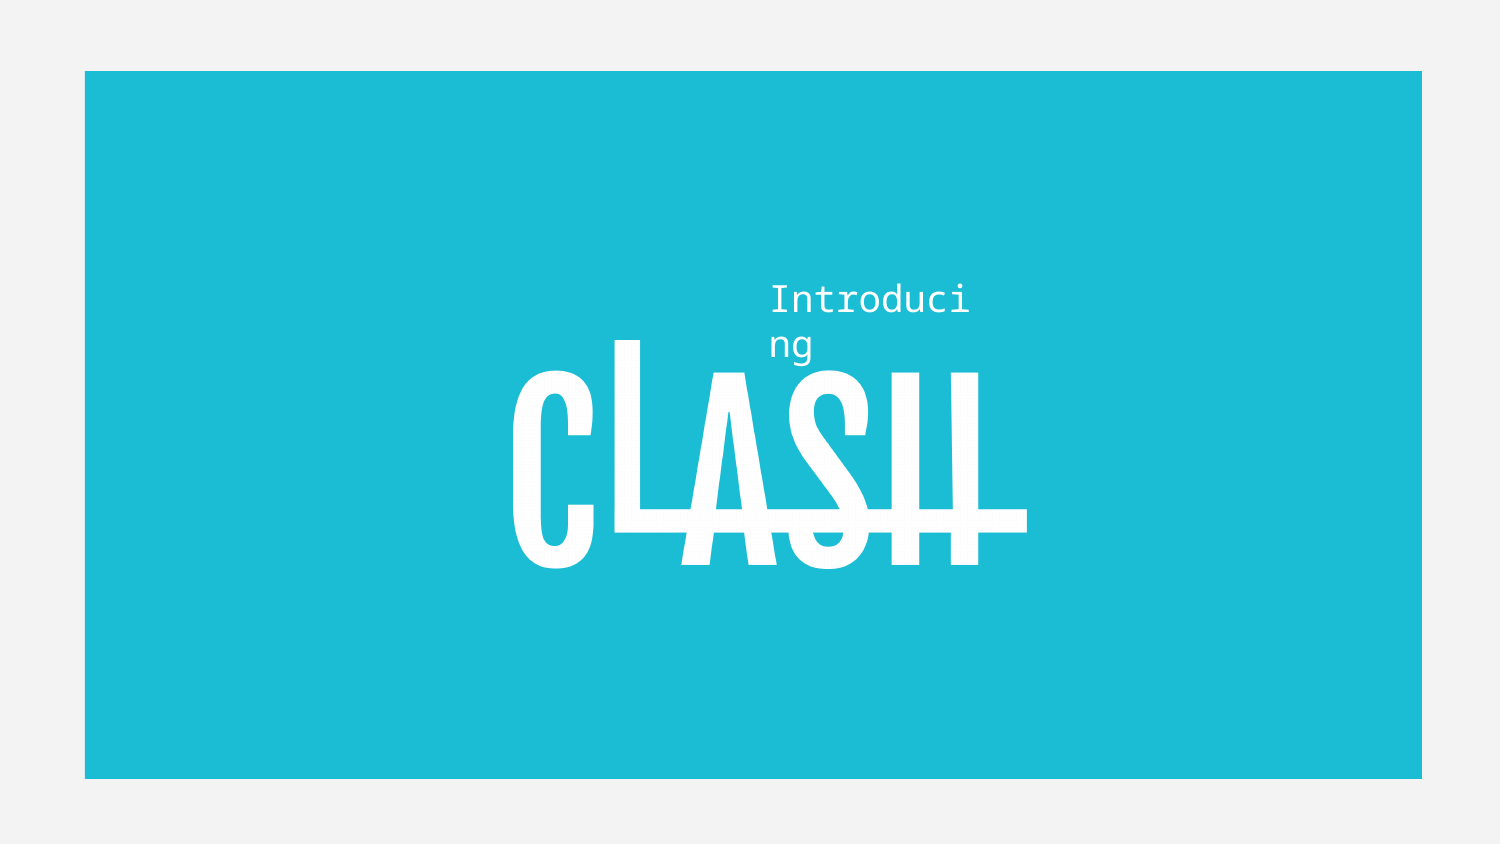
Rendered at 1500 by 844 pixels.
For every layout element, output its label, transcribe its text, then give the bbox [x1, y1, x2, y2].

text_box [83, 69, 1424, 781]
text_box Introducing [753, 276, 991, 338]
picture [513, 339, 1027, 569]
